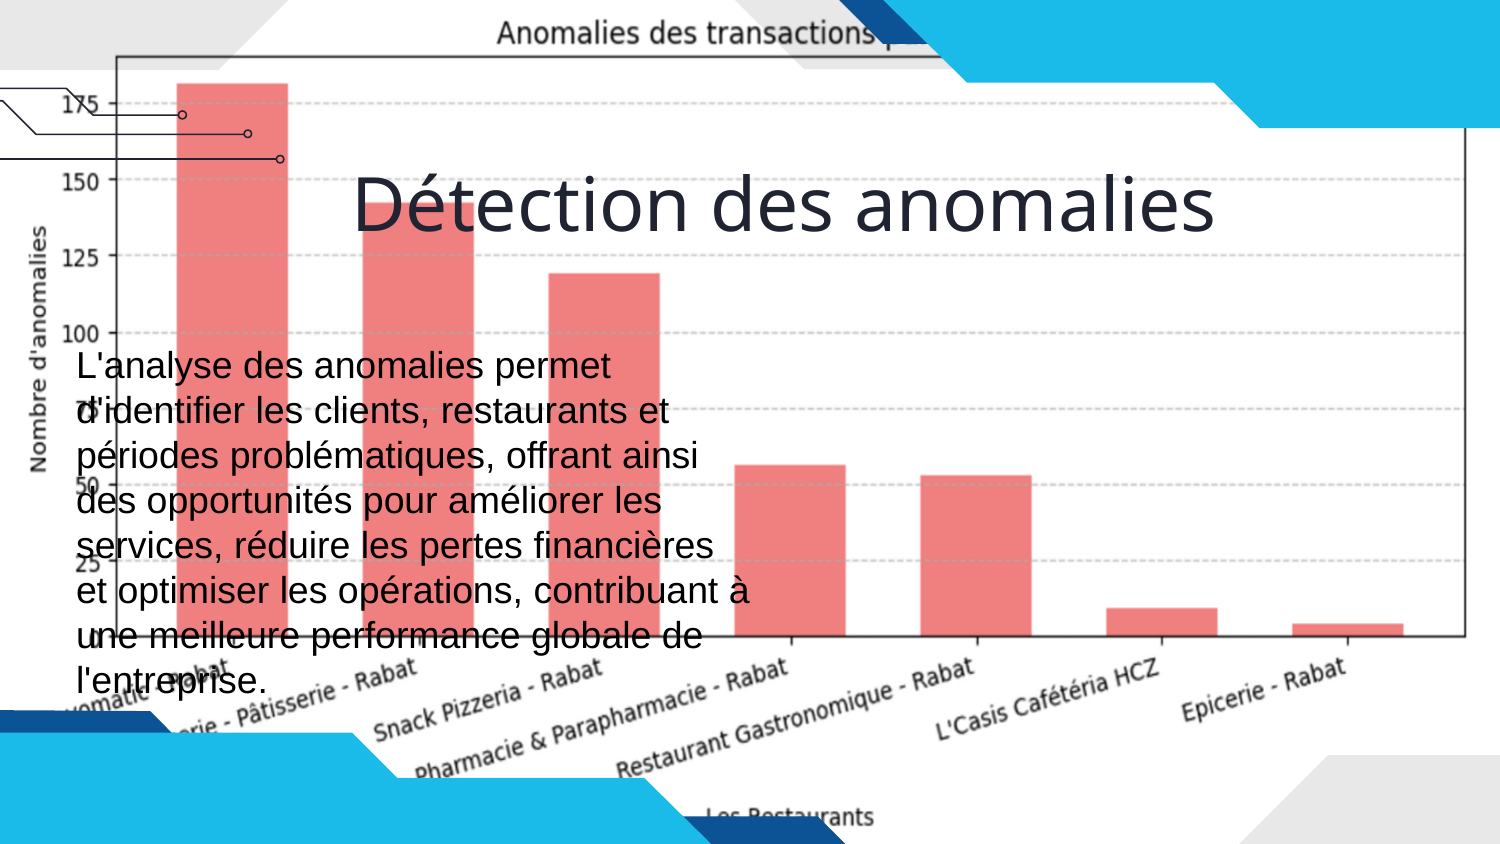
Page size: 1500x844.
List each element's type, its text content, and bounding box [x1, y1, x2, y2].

text_box L'analyse des anomalies permet d'identifier les clients, restaurants et périodes problématiques, offrant ainsi des opportunités pour améliorer les services, réduire les pertes financières et optimiser les opérations, contribuant à une meilleure performance globale de l'entreprise. [61, 334, 771, 709]
picture [0, 102, 212, 158]
title Détection des anomalies [212, 132, 1376, 271]
picture [0, 0, 1500, 844]
